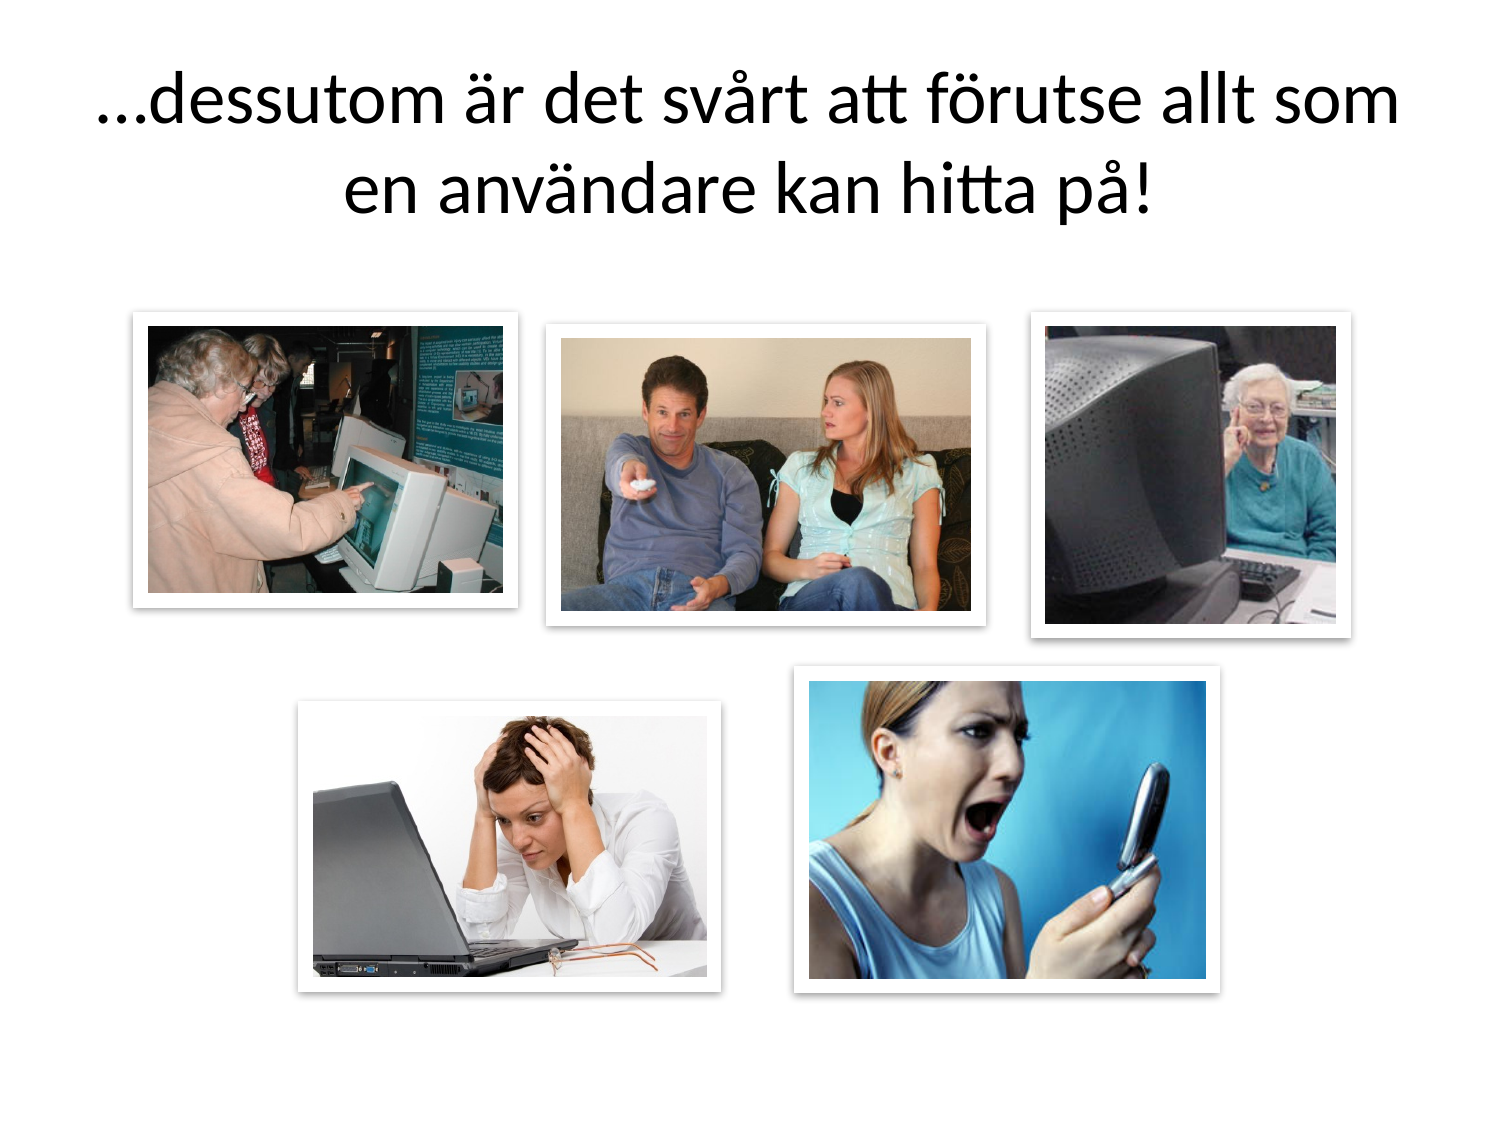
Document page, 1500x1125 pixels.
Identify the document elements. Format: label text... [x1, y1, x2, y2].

picture [560, 337, 972, 612]
picture [312, 715, 707, 978]
picture [1045, 325, 1337, 625]
picture [808, 680, 1206, 979]
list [147, 326, 504, 594]
title …dessutom är det svårt att förutse allt som en användare kan hitta på! [75, 45, 1425, 233]
